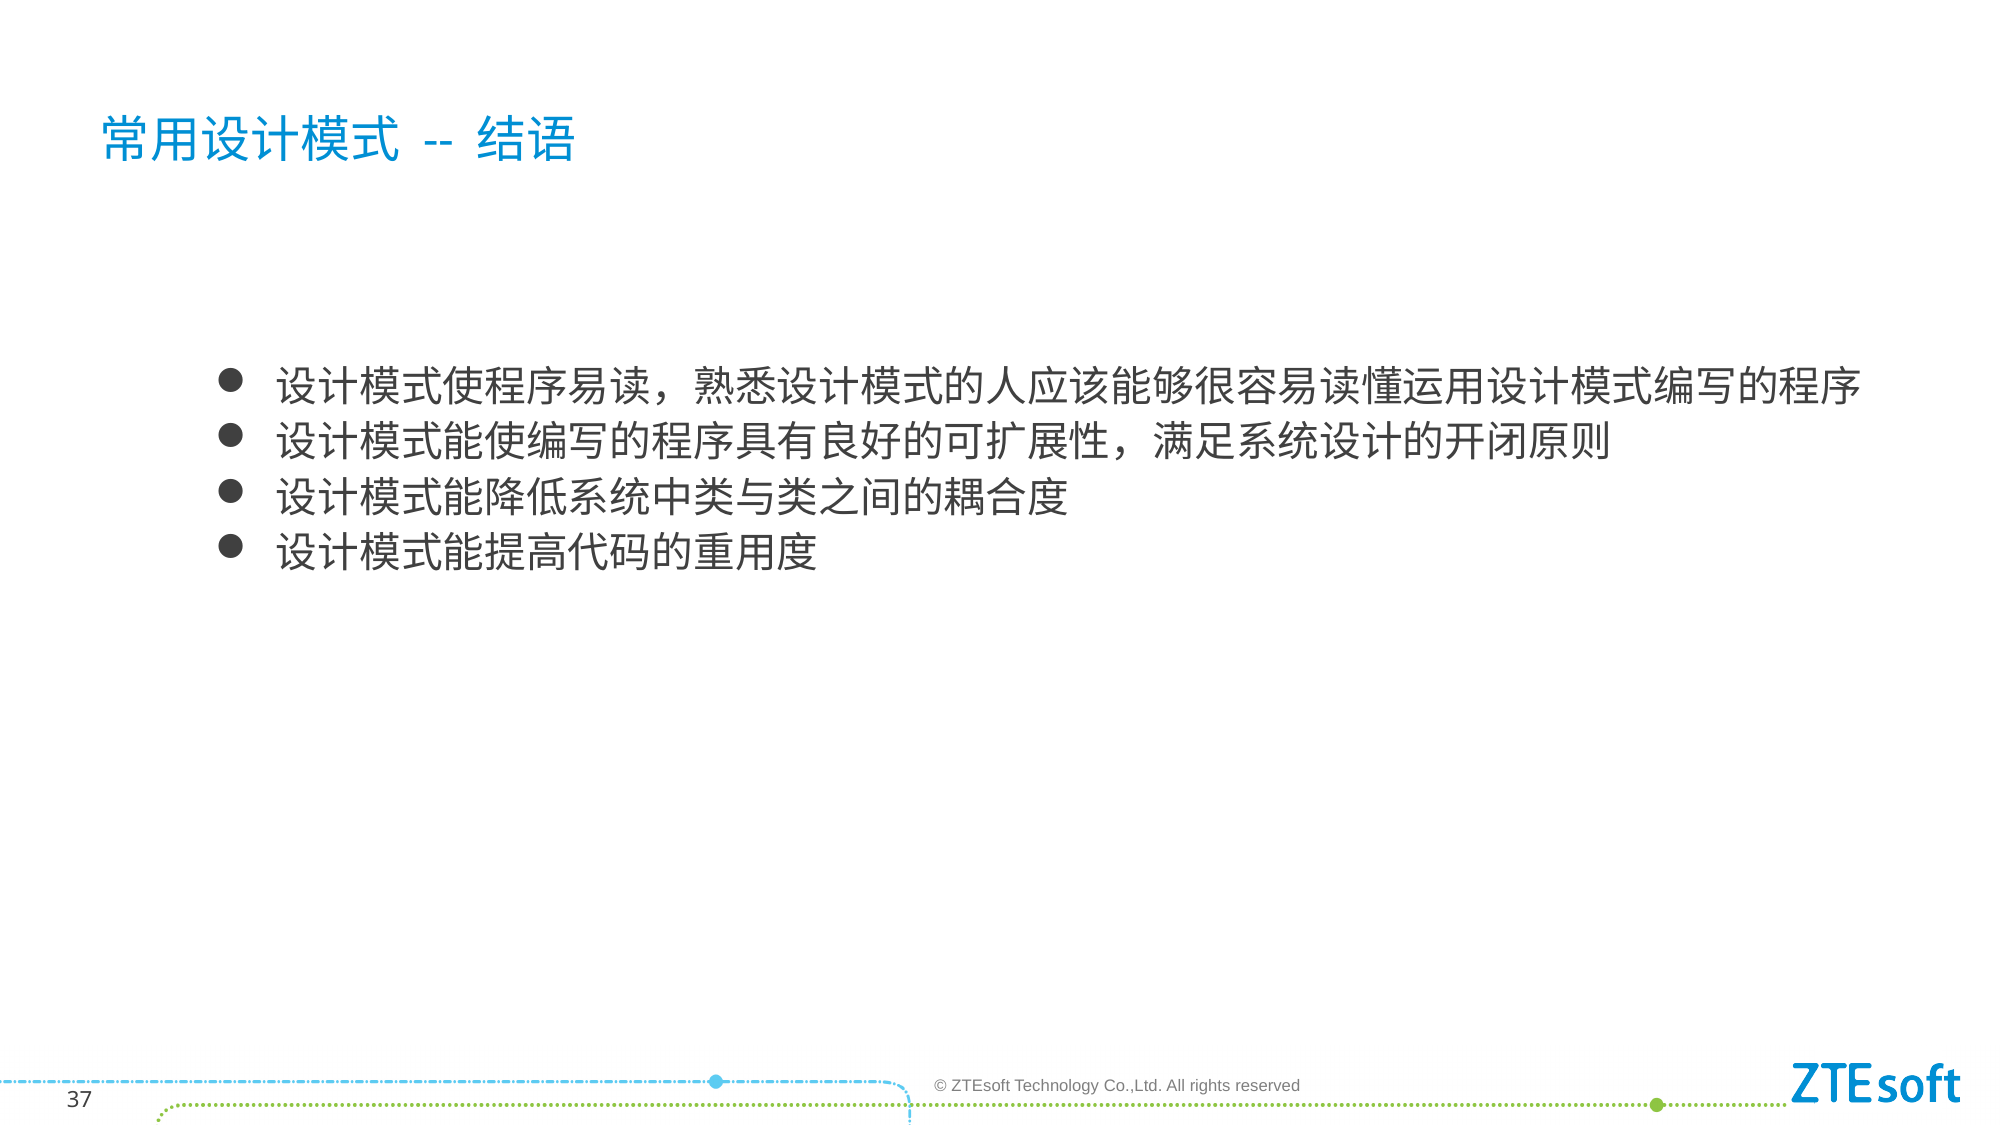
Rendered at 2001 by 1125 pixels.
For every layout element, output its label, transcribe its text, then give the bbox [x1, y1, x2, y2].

list 设计模式使程序易读，熟悉设计模式的人应该能够很容易读懂运用设计模式编写的程序 设计模式能使编写的程序具有良好的可扩展性，满足系统设计的开闭原则 设计模式能降低系统中类与类之间的耦合度 设计模式能提高代码的重用度 [124, 241, 1913, 1037]
text_box 常用设计模式 -- 结语 [99, 58, 1888, 217]
picture [0, 1045, 2000, 1125]
